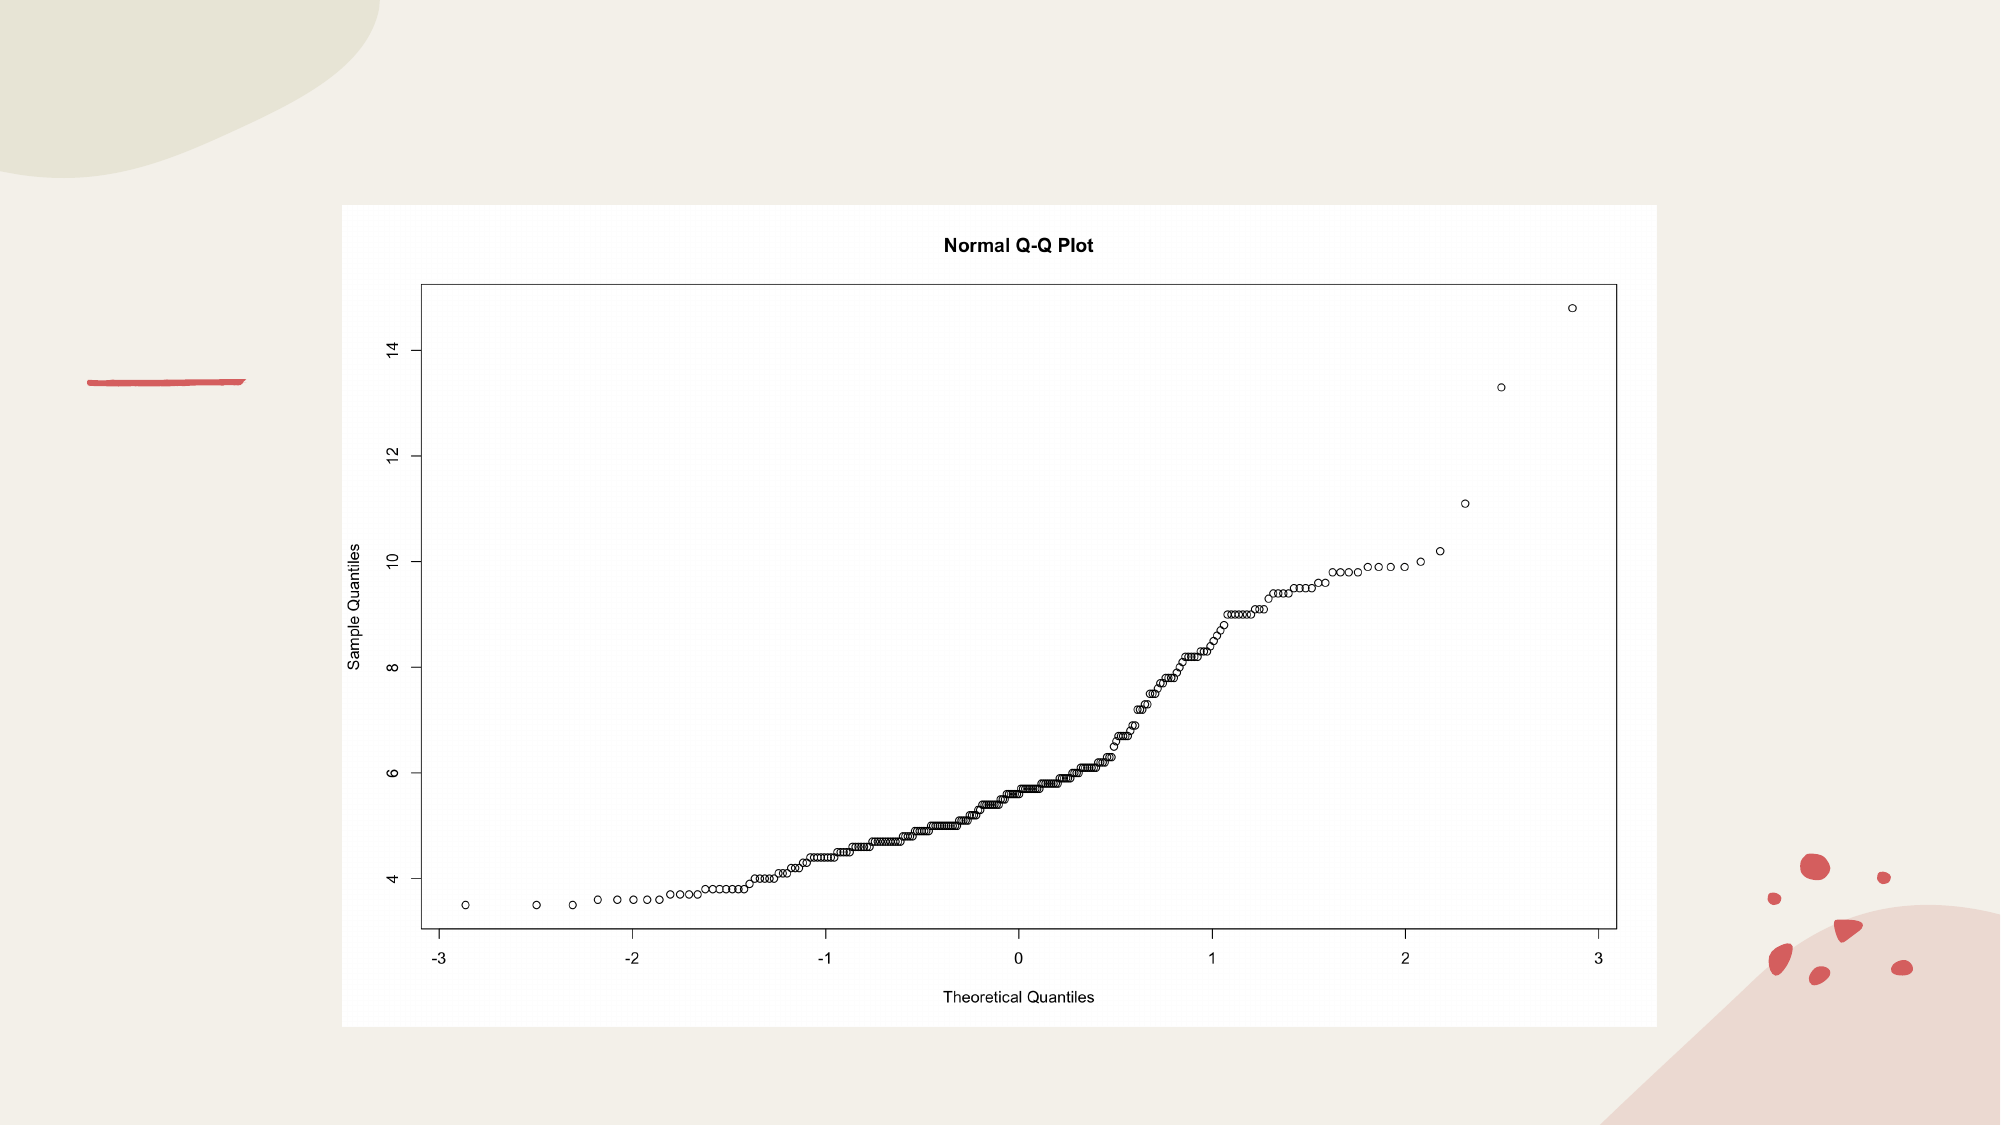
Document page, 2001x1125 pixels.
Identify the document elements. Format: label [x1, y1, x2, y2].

picture [342, 205, 1657, 1027]
